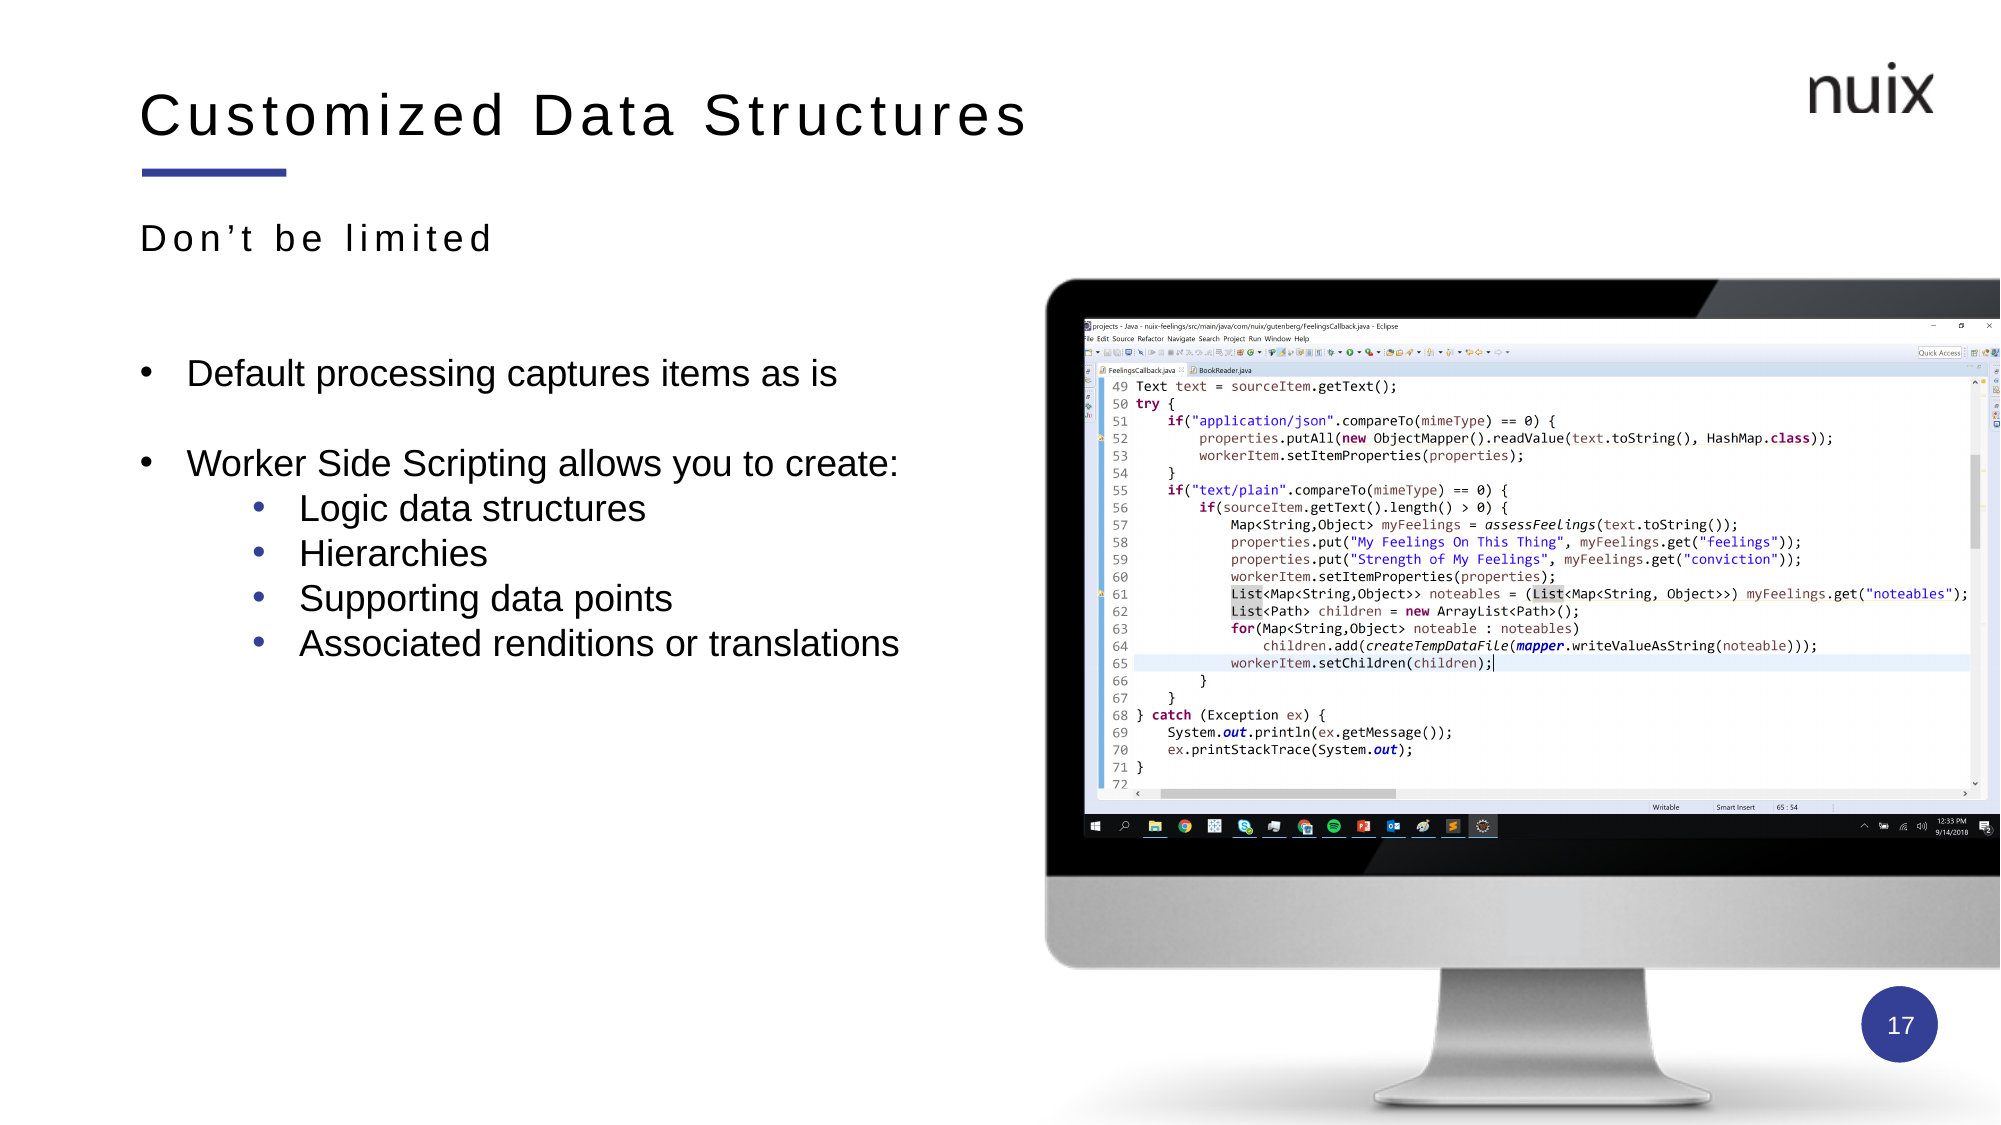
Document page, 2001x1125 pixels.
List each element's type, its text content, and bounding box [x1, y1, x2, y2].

list Don’t be limited [125, 206, 1773, 272]
picture [1027, 260, 2000, 1125]
list Default processing captures items as is Worker Side Scripting allows you to create: Logic data structures Hierarchies Supporting data points Associated renditions or translations [125, 341, 1000, 924]
title Customized Data Structures [125, 69, 1773, 206]
